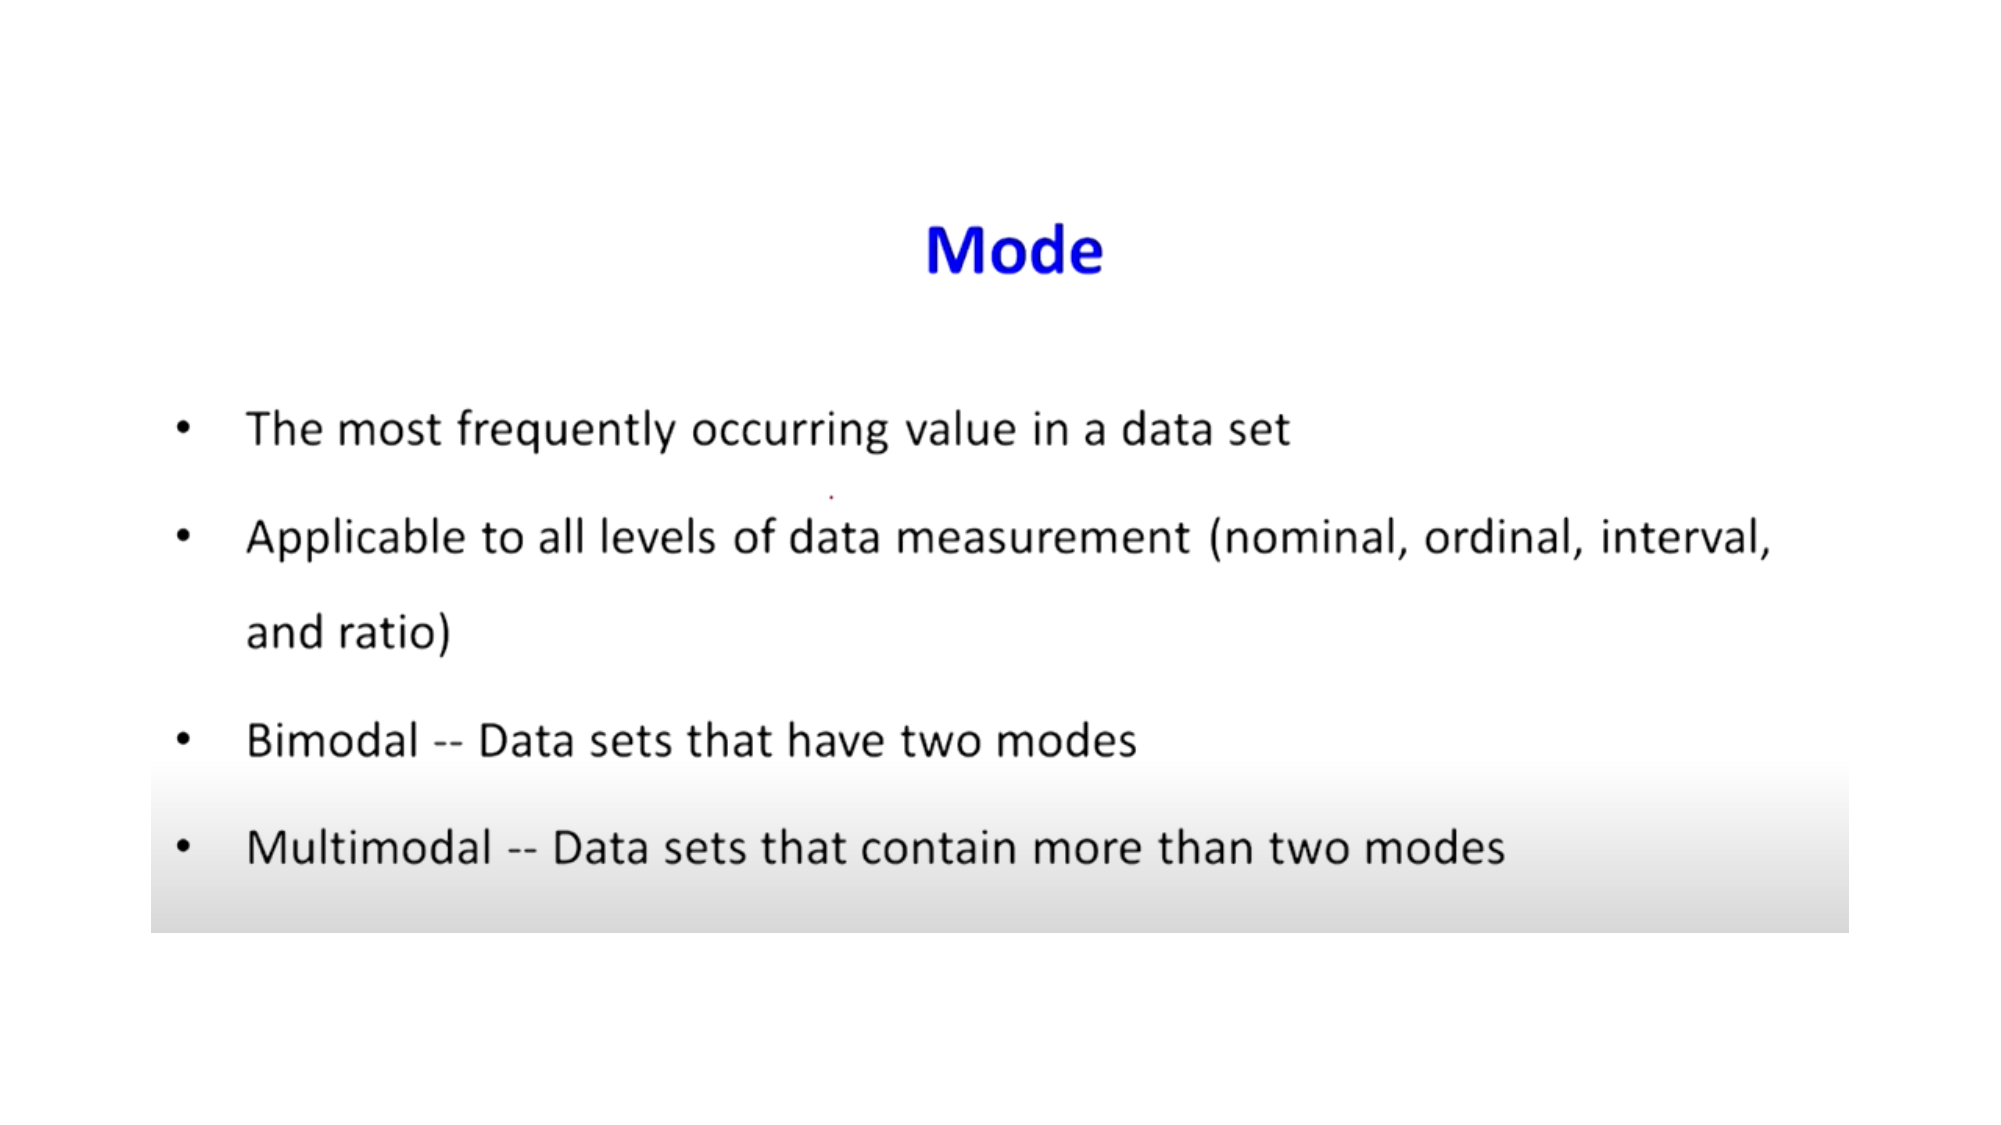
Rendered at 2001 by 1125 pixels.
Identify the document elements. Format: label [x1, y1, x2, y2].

picture [151, 192, 1849, 933]
